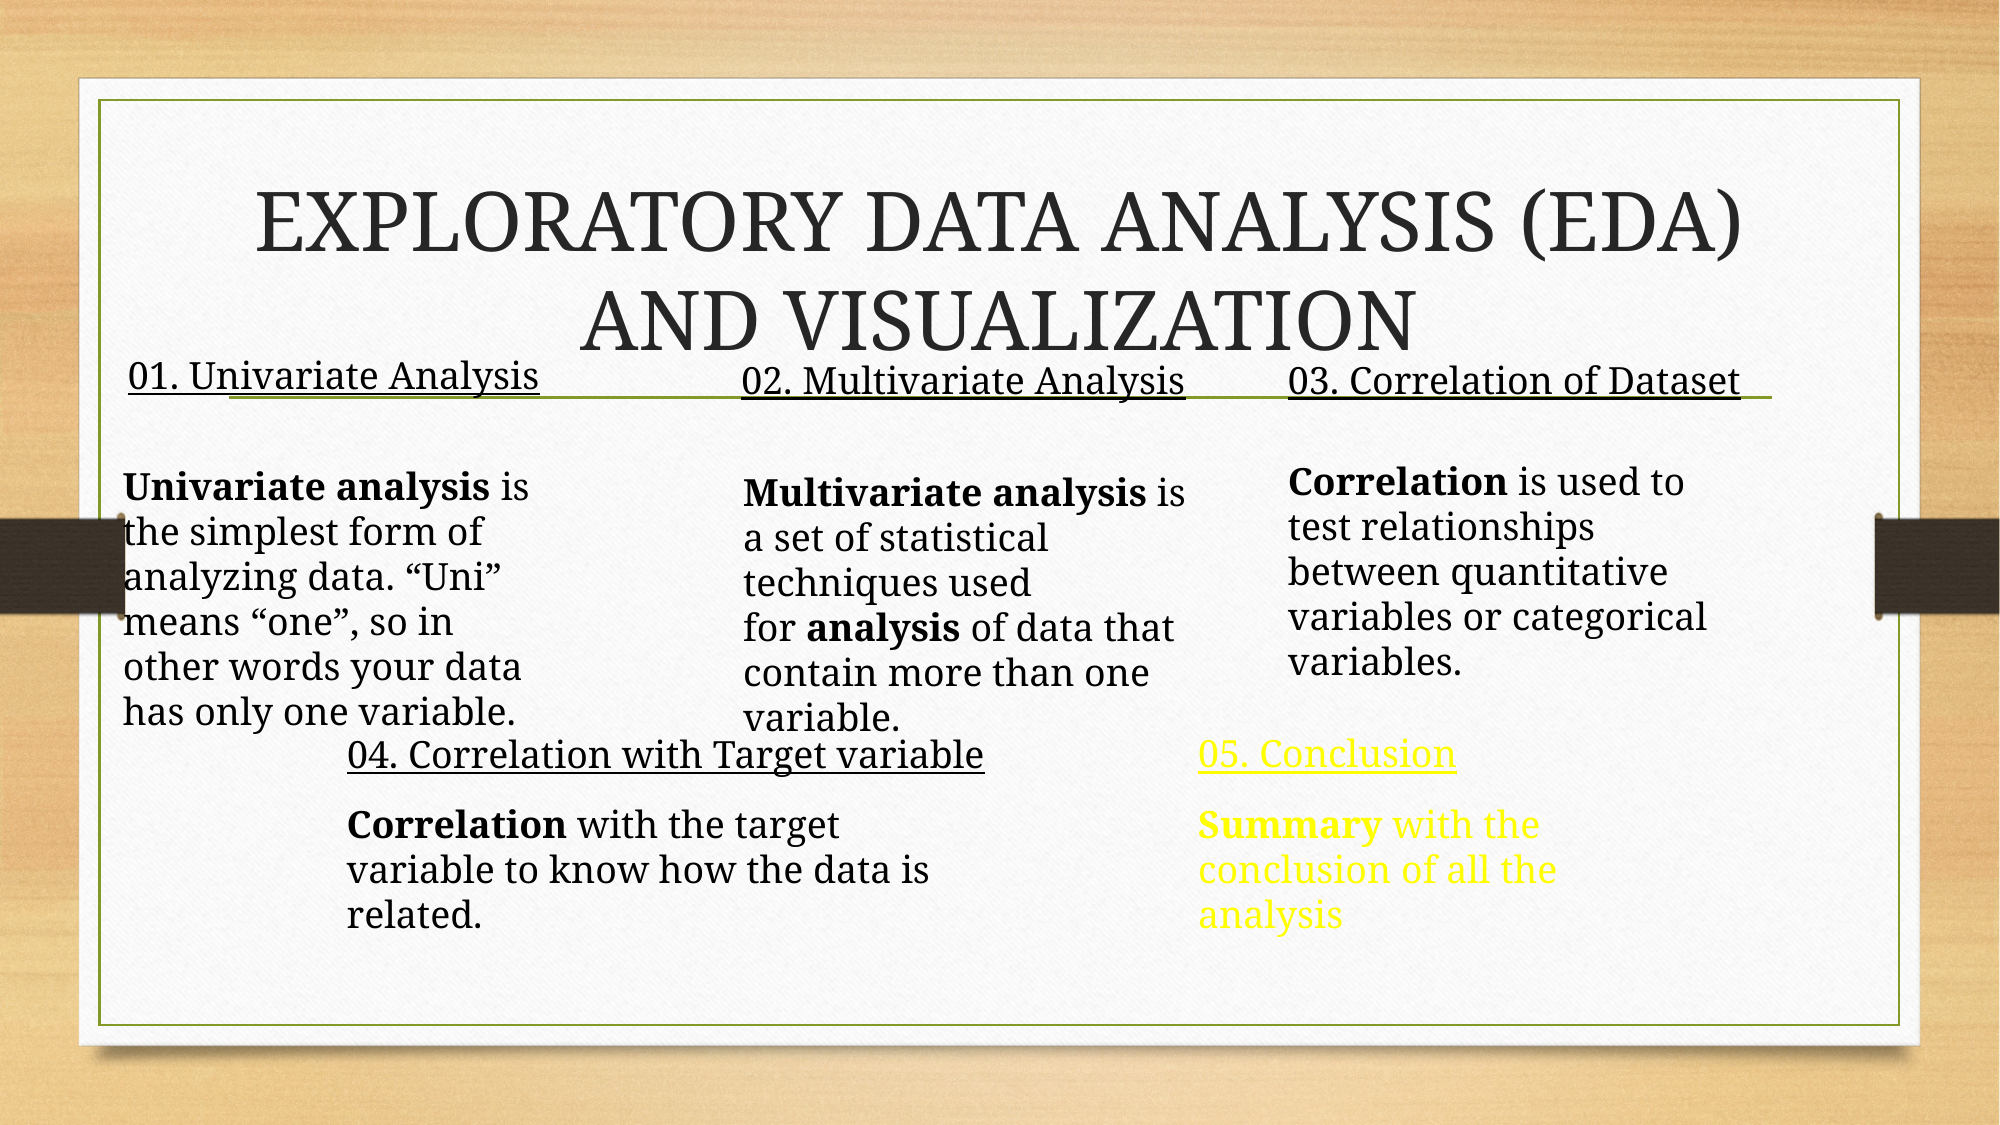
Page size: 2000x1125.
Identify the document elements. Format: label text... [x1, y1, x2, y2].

text_box Summary with the conclusion of all the analysis [1183, 793, 1707, 944]
text_box Multivariate analysis is a set of statistical techniques used for analysis of data that contain more than one variable. [728, 461, 1208, 747]
text_box 04. Correlation with Target variable [332, 723, 1038, 784]
text_box Univariate analysis is the simplest form of analyzing data. “Uni” means “one”, so in other words your data has only one variable. [108, 455, 556, 741]
picture [0, 0, 2000, 1125]
text_box Correlation is used to test relationships between quantitative variables or categorical variables. [1273, 450, 1753, 691]
text_box 05. Conclusion [1183, 723, 1509, 783]
text_box Correlation with the target variable to know how the data is related. [331, 793, 988, 944]
title EXPLORATORY DATA ANALYSIS (EDA) AND VISUALIZATION [212, 161, 1787, 375]
text_box 02. Multivariate Analysis [726, 349, 1206, 410]
text_box 03. Correlation of Dataset [1273, 349, 1789, 410]
text_box 01. Univariate Analysis [113, 344, 561, 405]
